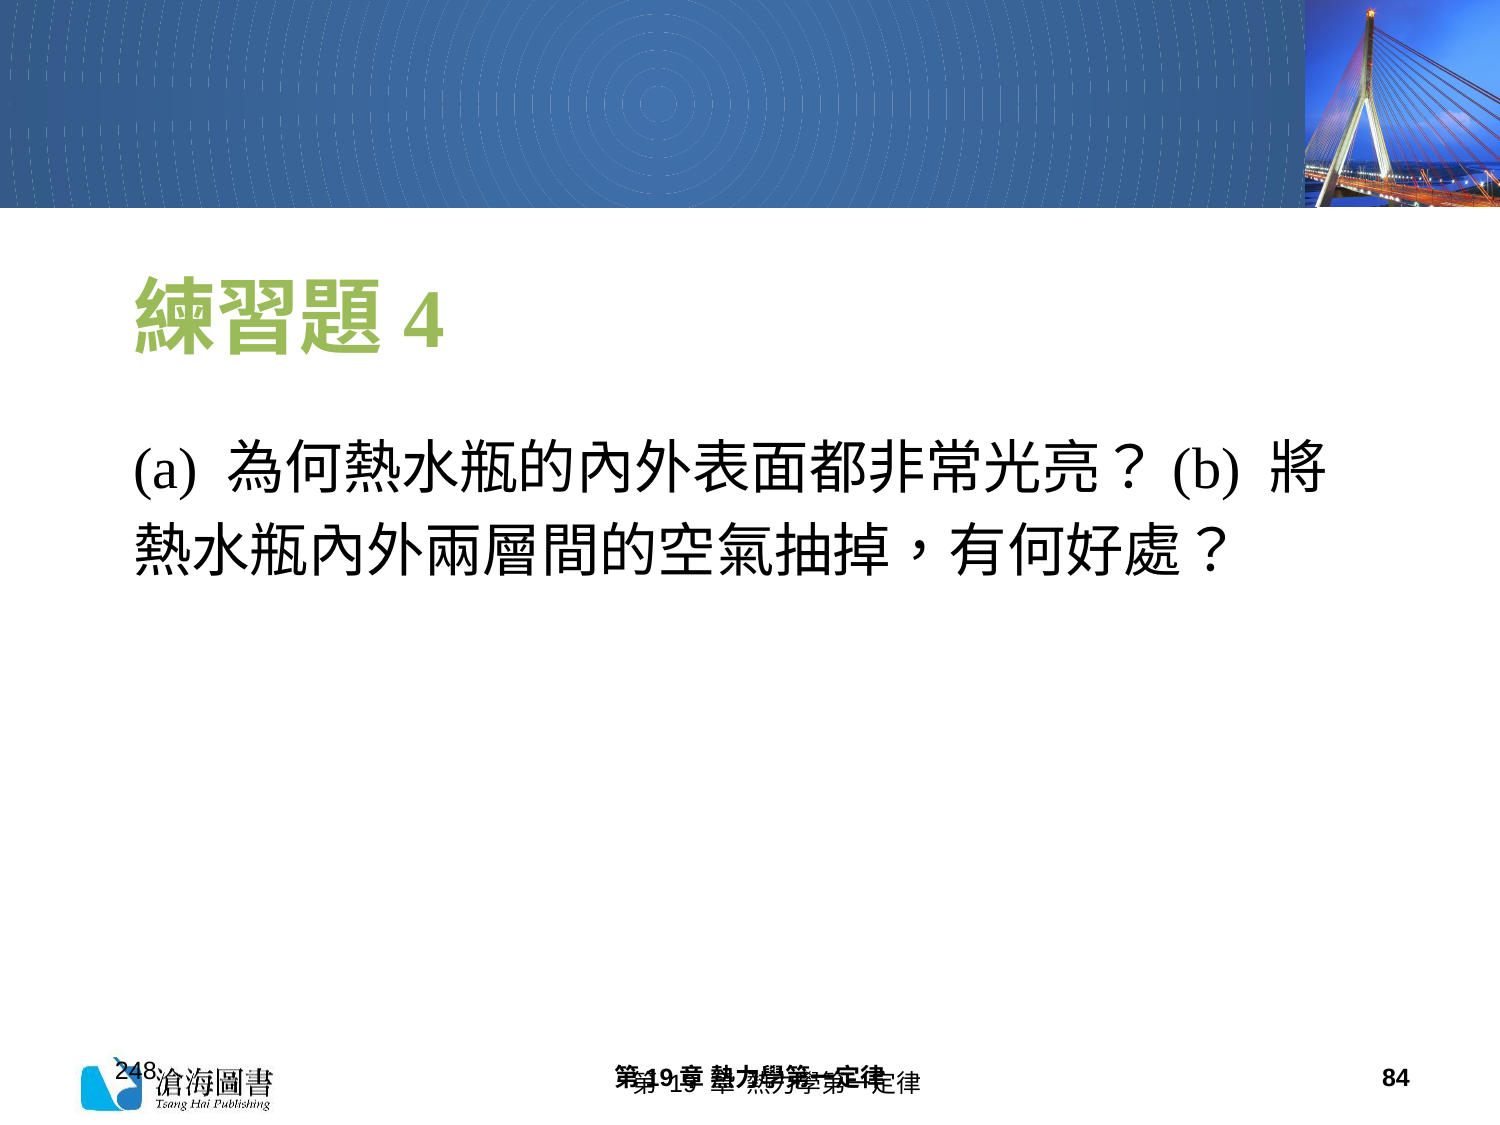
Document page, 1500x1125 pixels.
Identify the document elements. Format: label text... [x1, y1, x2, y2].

text_box 第 19 章 熱力學第一定律 [617, 1060, 936, 1106]
slide_number 84 [1074, 1046, 1425, 1107]
list (a) 為何熱水瓶的內外表面都非常光亮？(b) 將熱水瓶內外兩層間的空氣抽掉，有何好處？ [118, 408, 1394, 1024]
text_box 248 [100, 1046, 384, 1092]
title 練習題4 [118, 256, 1394, 386]
footer 第19章 熱力學第一定律 [512, 1046, 988, 1107]
picture [1305, 0, 1500, 207]
picture [75, 1049, 274, 1118]
